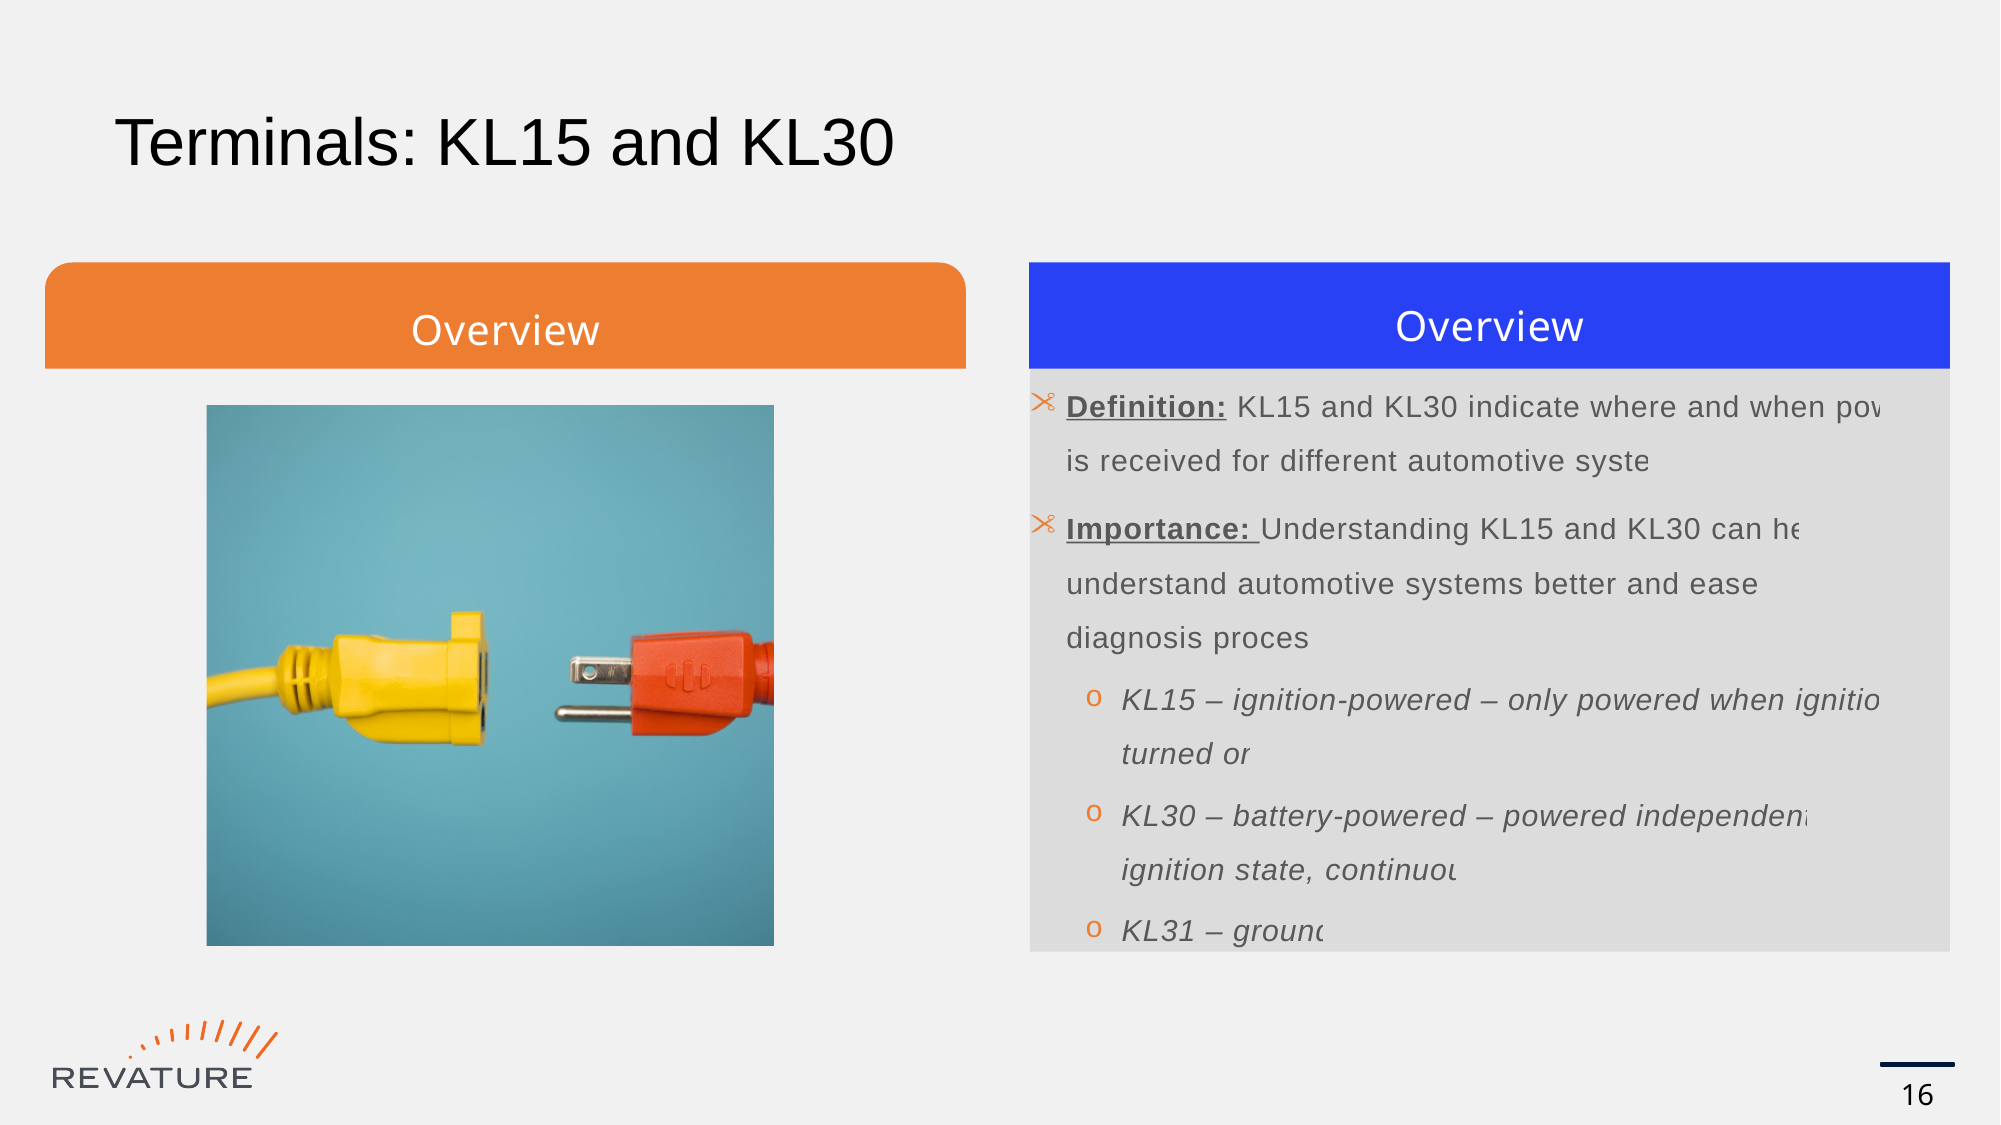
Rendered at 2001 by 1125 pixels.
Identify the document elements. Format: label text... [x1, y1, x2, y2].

list Definition: KL15 and KL30 indicate where and when power is received for different automotive systems Importance: Understanding KL15 and KL30 can help understand automotive systems better and ease the diagnosis process KL15 – ignition-powered – only powered when ignition is turned on KL30 – battery-powered – powered independent of ignition state, continuous KL31 – ground [1029, 368, 1950, 952]
list Overview [1029, 262, 1950, 368]
text_box Overview [45, 262, 966, 369]
title Terminals: KL15 and KL30 [99, 45, 1900, 233]
picture [206, 405, 775, 946]
picture [46, 1015, 282, 1093]
